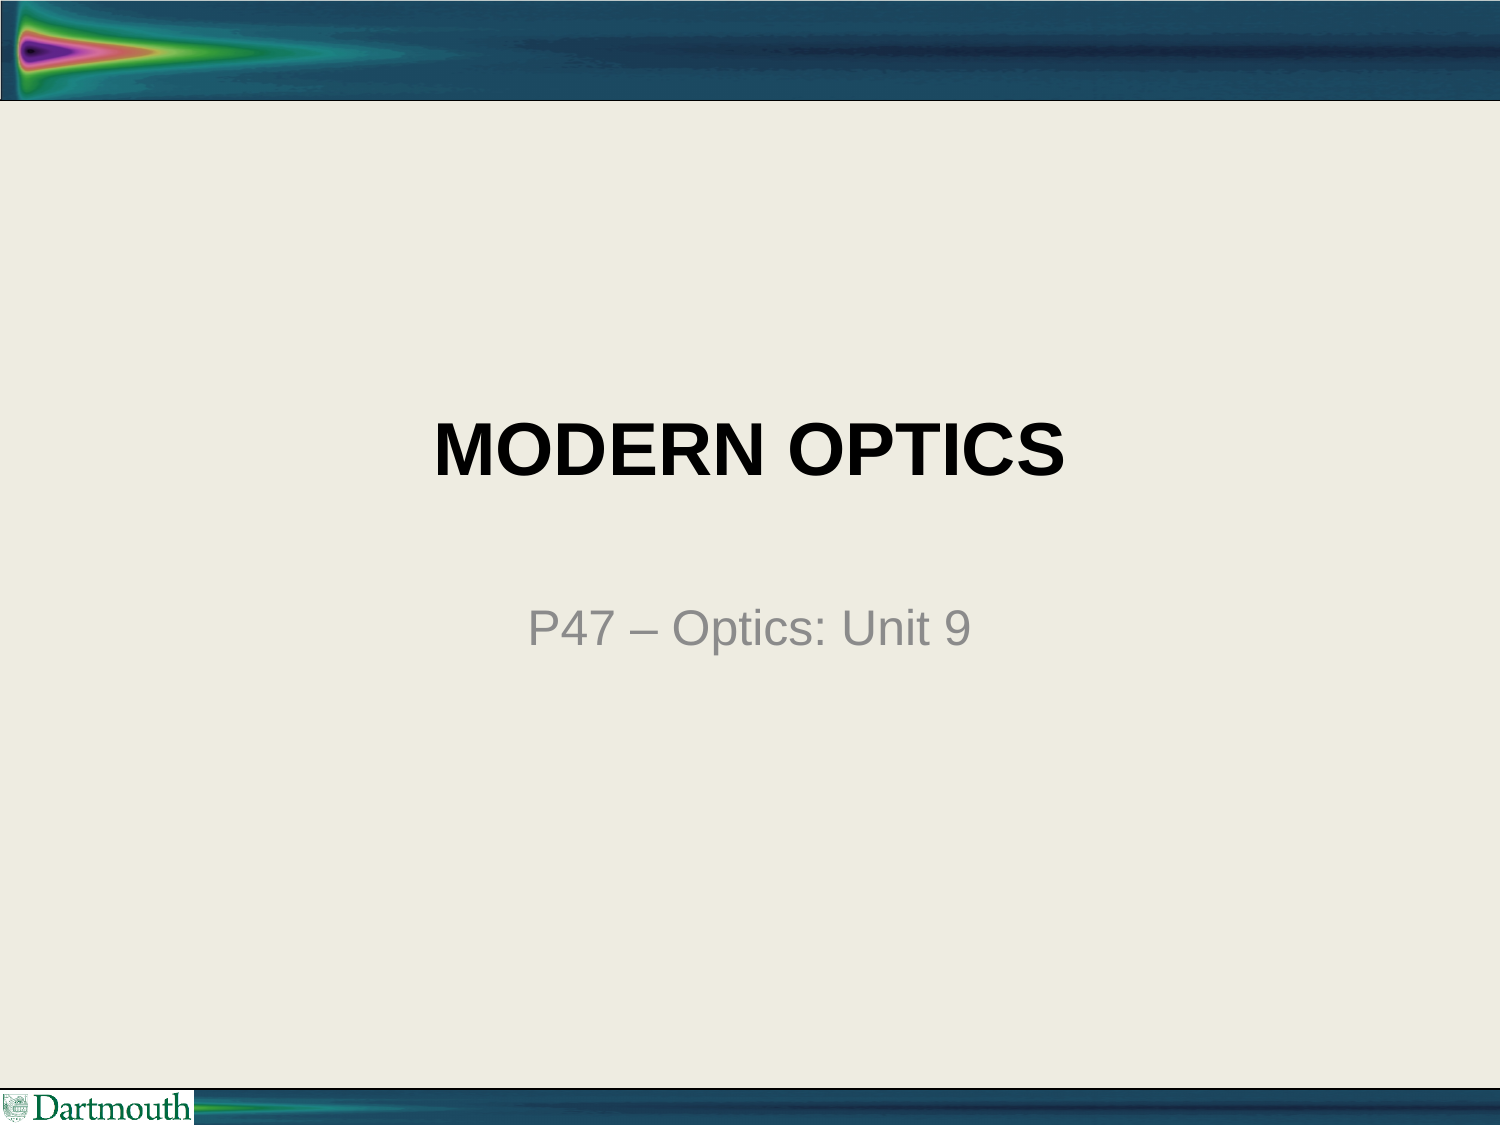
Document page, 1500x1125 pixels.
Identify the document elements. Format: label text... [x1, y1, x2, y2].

picture [0, 1090, 1500, 1125]
subtitle P47 – Optics: Unit 9 [225, 587, 1275, 875]
picture [2, 1, 1500, 100]
title Modern Optics [112, 324, 1388, 567]
